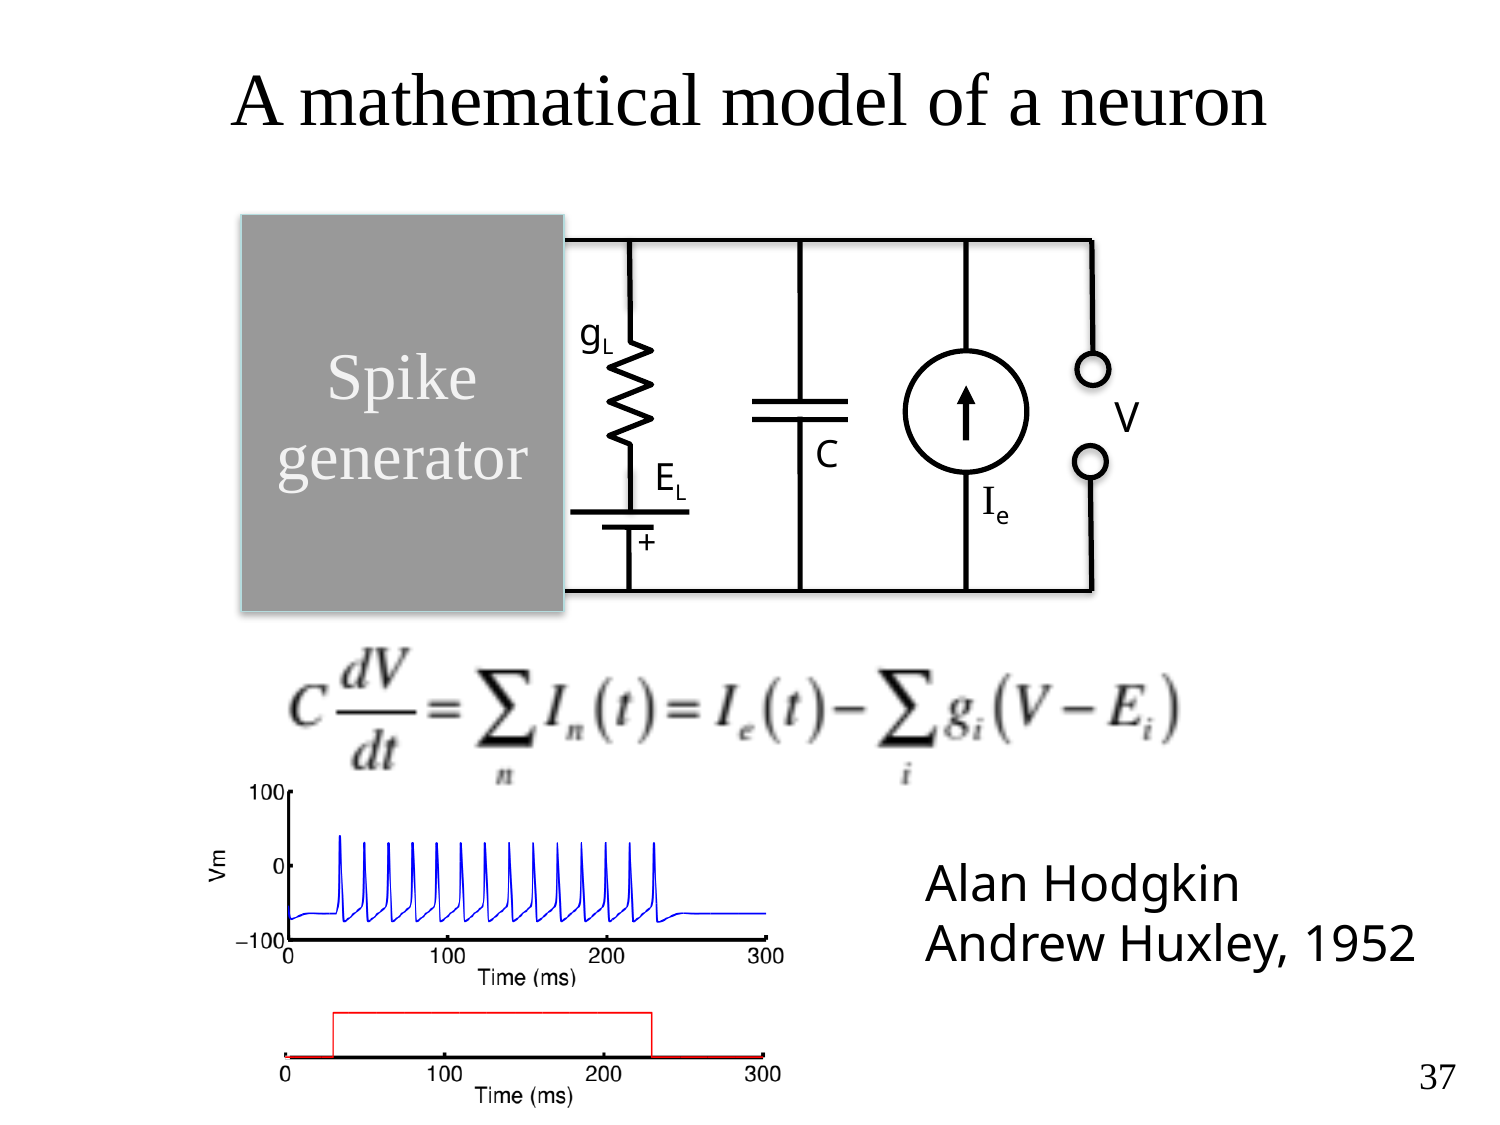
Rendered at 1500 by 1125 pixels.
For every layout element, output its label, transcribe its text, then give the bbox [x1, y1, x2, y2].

title A mathematical model of a neuron [75, 2, 1425, 190]
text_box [246, 238, 1156, 630]
picture [200, 634, 1182, 1109]
slide_number 37 [1396, 1043, 1472, 1105]
text_box Spike generator [240, 214, 565, 612]
text_box Alan Hodgkin Andrew Huxley, 1952 [910, 844, 1432, 980]
